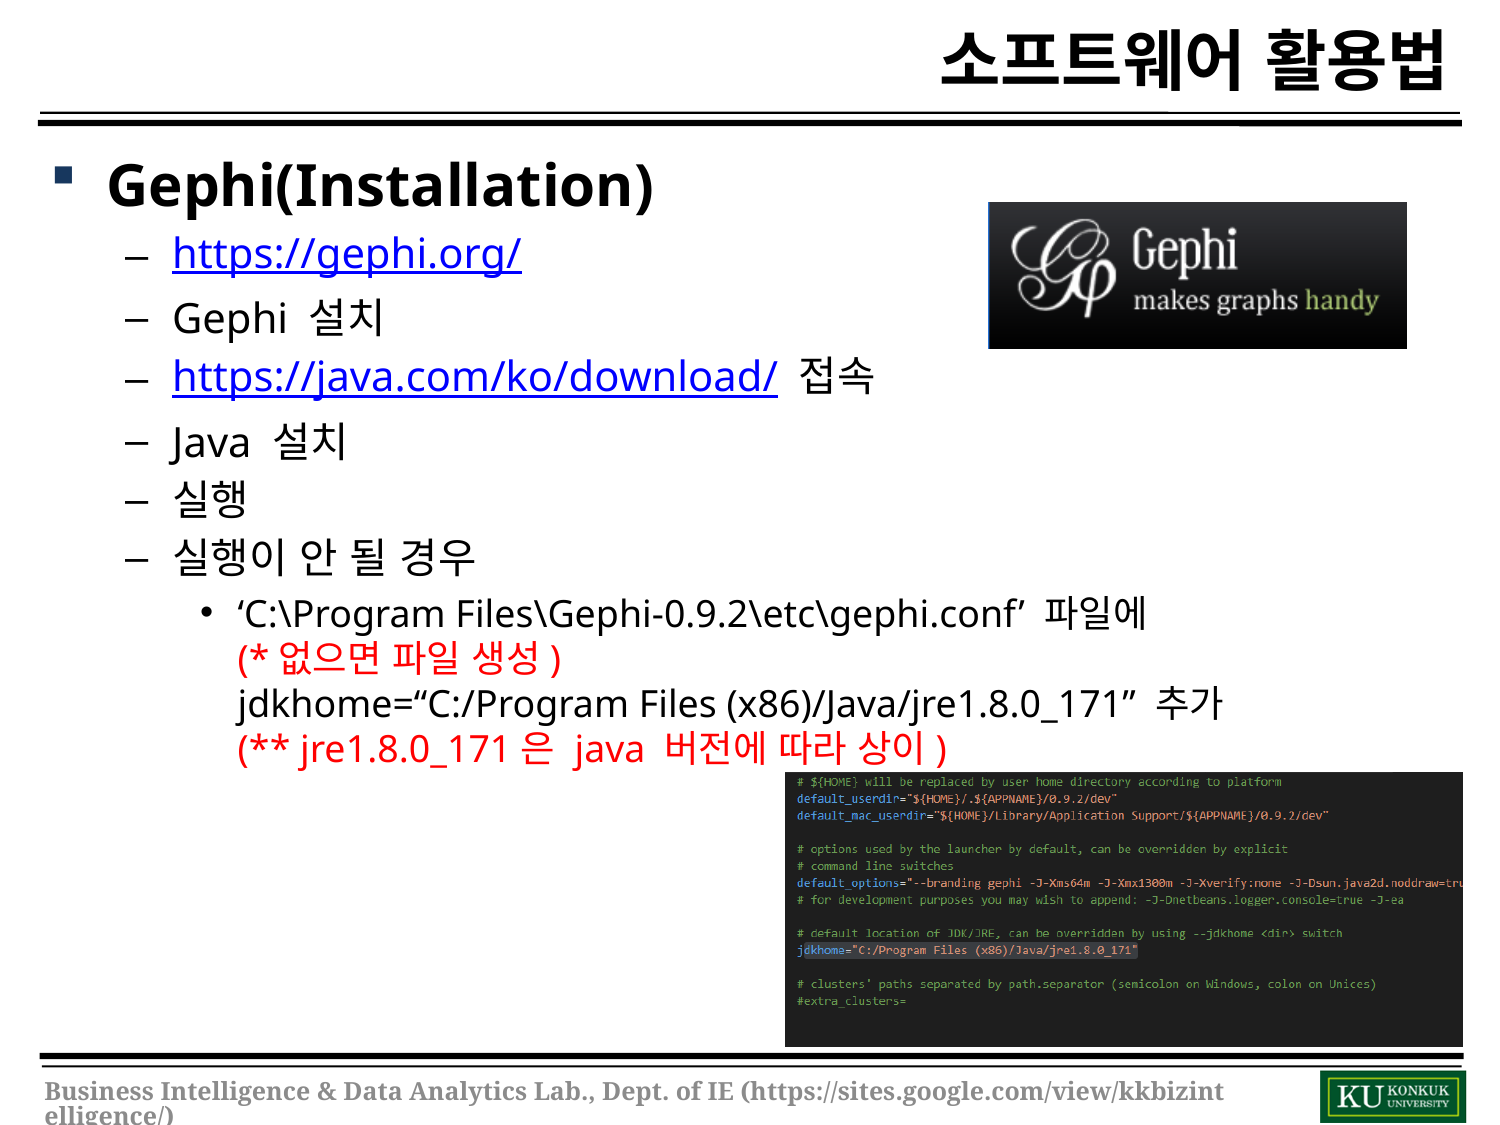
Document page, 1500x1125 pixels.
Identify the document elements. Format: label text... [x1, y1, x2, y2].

list Gephi(Installation) https://gephi.org/ Gephi 설치 https://java.com/ko/download/ 접속 Java 설치 실행 실행이 안 될 경우 ‘C:\Program Files\Gephi-0.9.2\etc\gephi.conf’ 파일에 (*없으면 파일 생성) jdkhome=“C:/Program Files (x86)/Java/jre1.8.0_171” 추가 (** jre1.8.0_171은 java 버전에 따라 상이) [35, 140, 1465, 1043]
picture [1320, 1068, 1467, 1123]
footer Business Intelligence & Data Analytics Lab., Dept. of IE (https://sites.google.com/view/kkbizintelligence/) [29, 1062, 1247, 1123]
title 소프트웨어 활용법 [35, 11, 1465, 106]
picture [785, 772, 1463, 1048]
picture [988, 202, 1408, 349]
